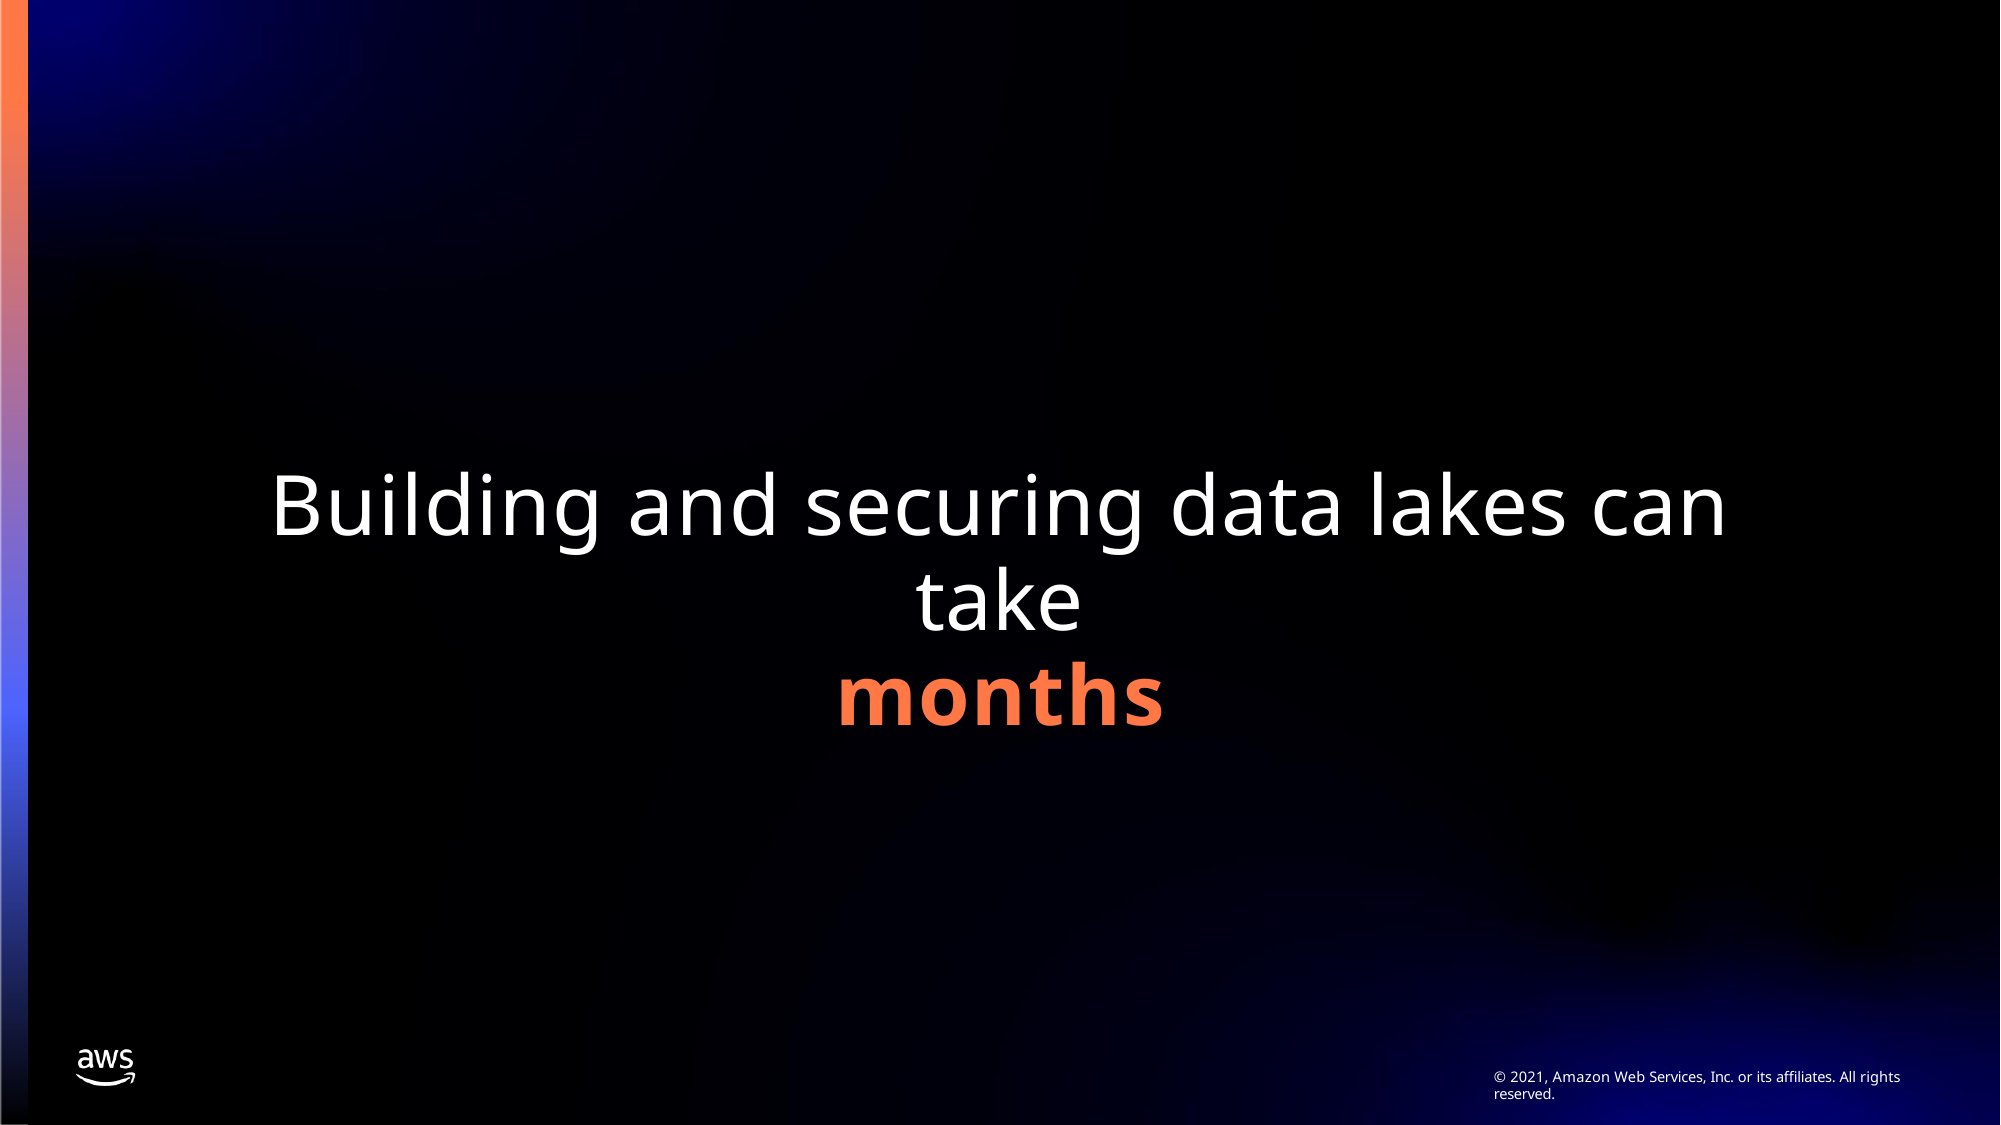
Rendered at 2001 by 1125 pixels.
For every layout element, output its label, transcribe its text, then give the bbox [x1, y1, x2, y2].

picture [0, 0, 2000, 1125]
footer © 2021, Amazon Web Services, Inc. or its affiliates. All rights reserved. [1491, 1066, 1958, 1125]
title Building and securing data lakes can take months [219, 454, 1781, 742]
